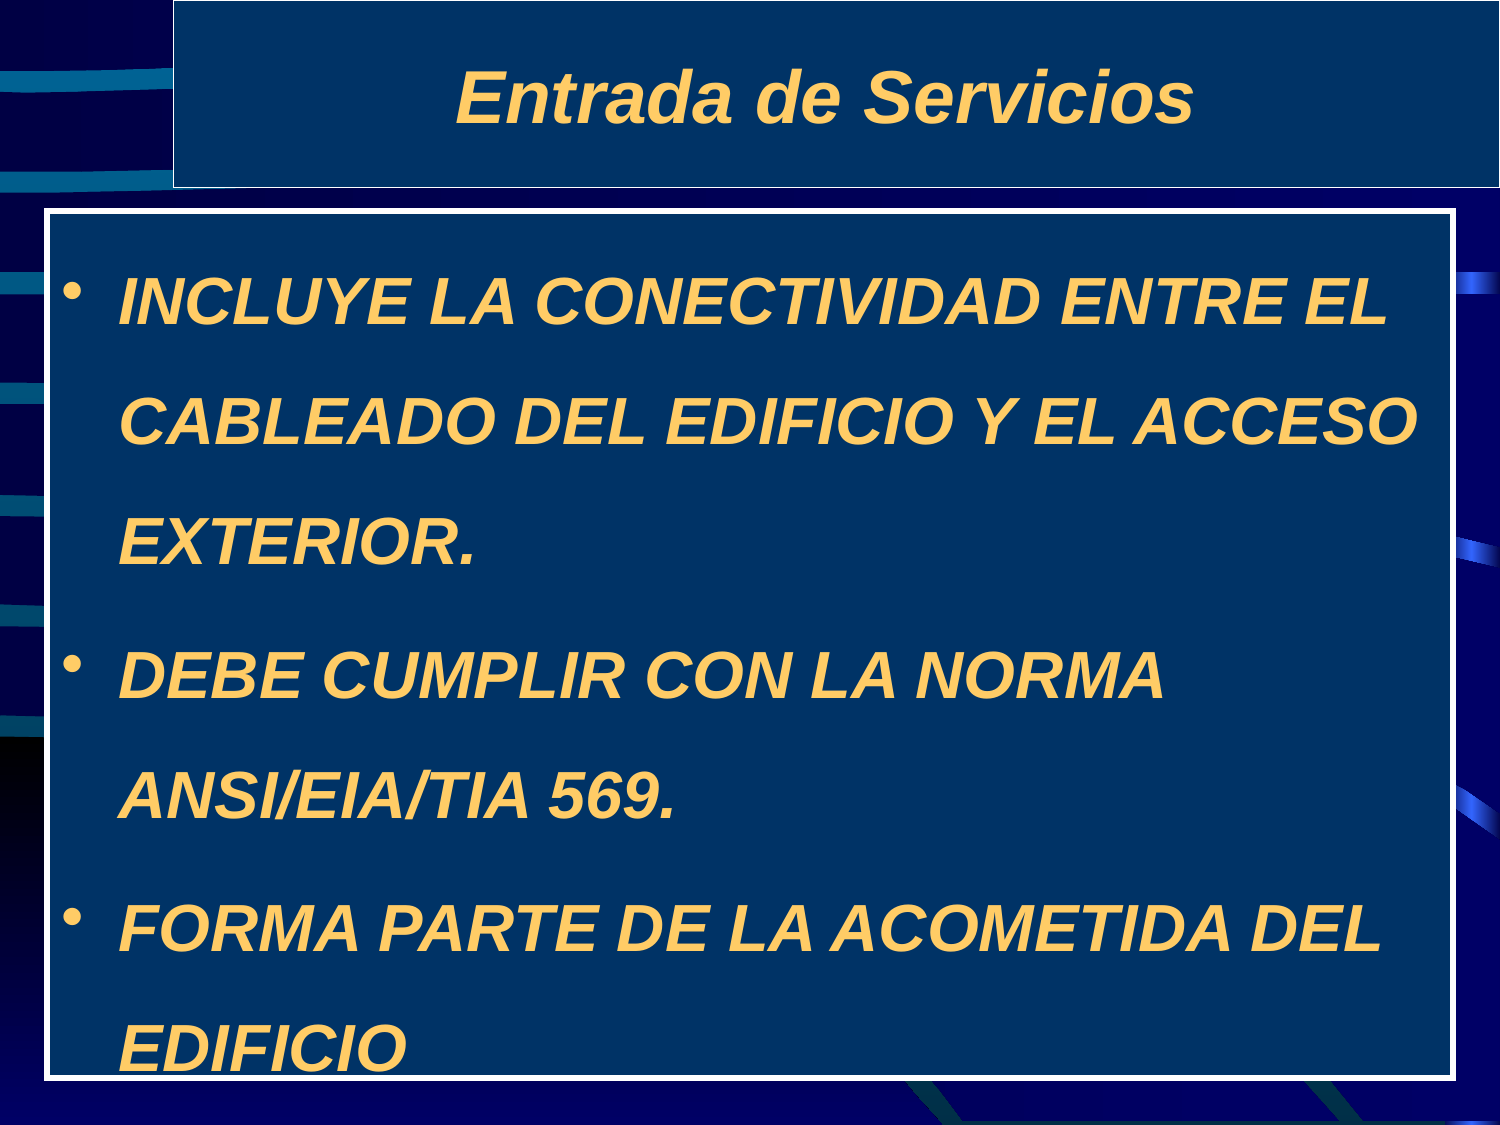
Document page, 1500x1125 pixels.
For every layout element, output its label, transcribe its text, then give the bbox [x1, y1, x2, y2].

title Entrada de Servicios [173, 0, 1500, 188]
list INCLUYE LA CONECTIVIDAD ENTRE EL CABLEADO DEL EDIFICIO Y EL ACCESO EXTERIOR. DEBE CUMPLIR CON LA NORMA ANSI/EIA/TIA 569. FORMA PARTE DE LA ACOMETIDA DEL EDIFICIO [46, 210, 1454, 1079]
